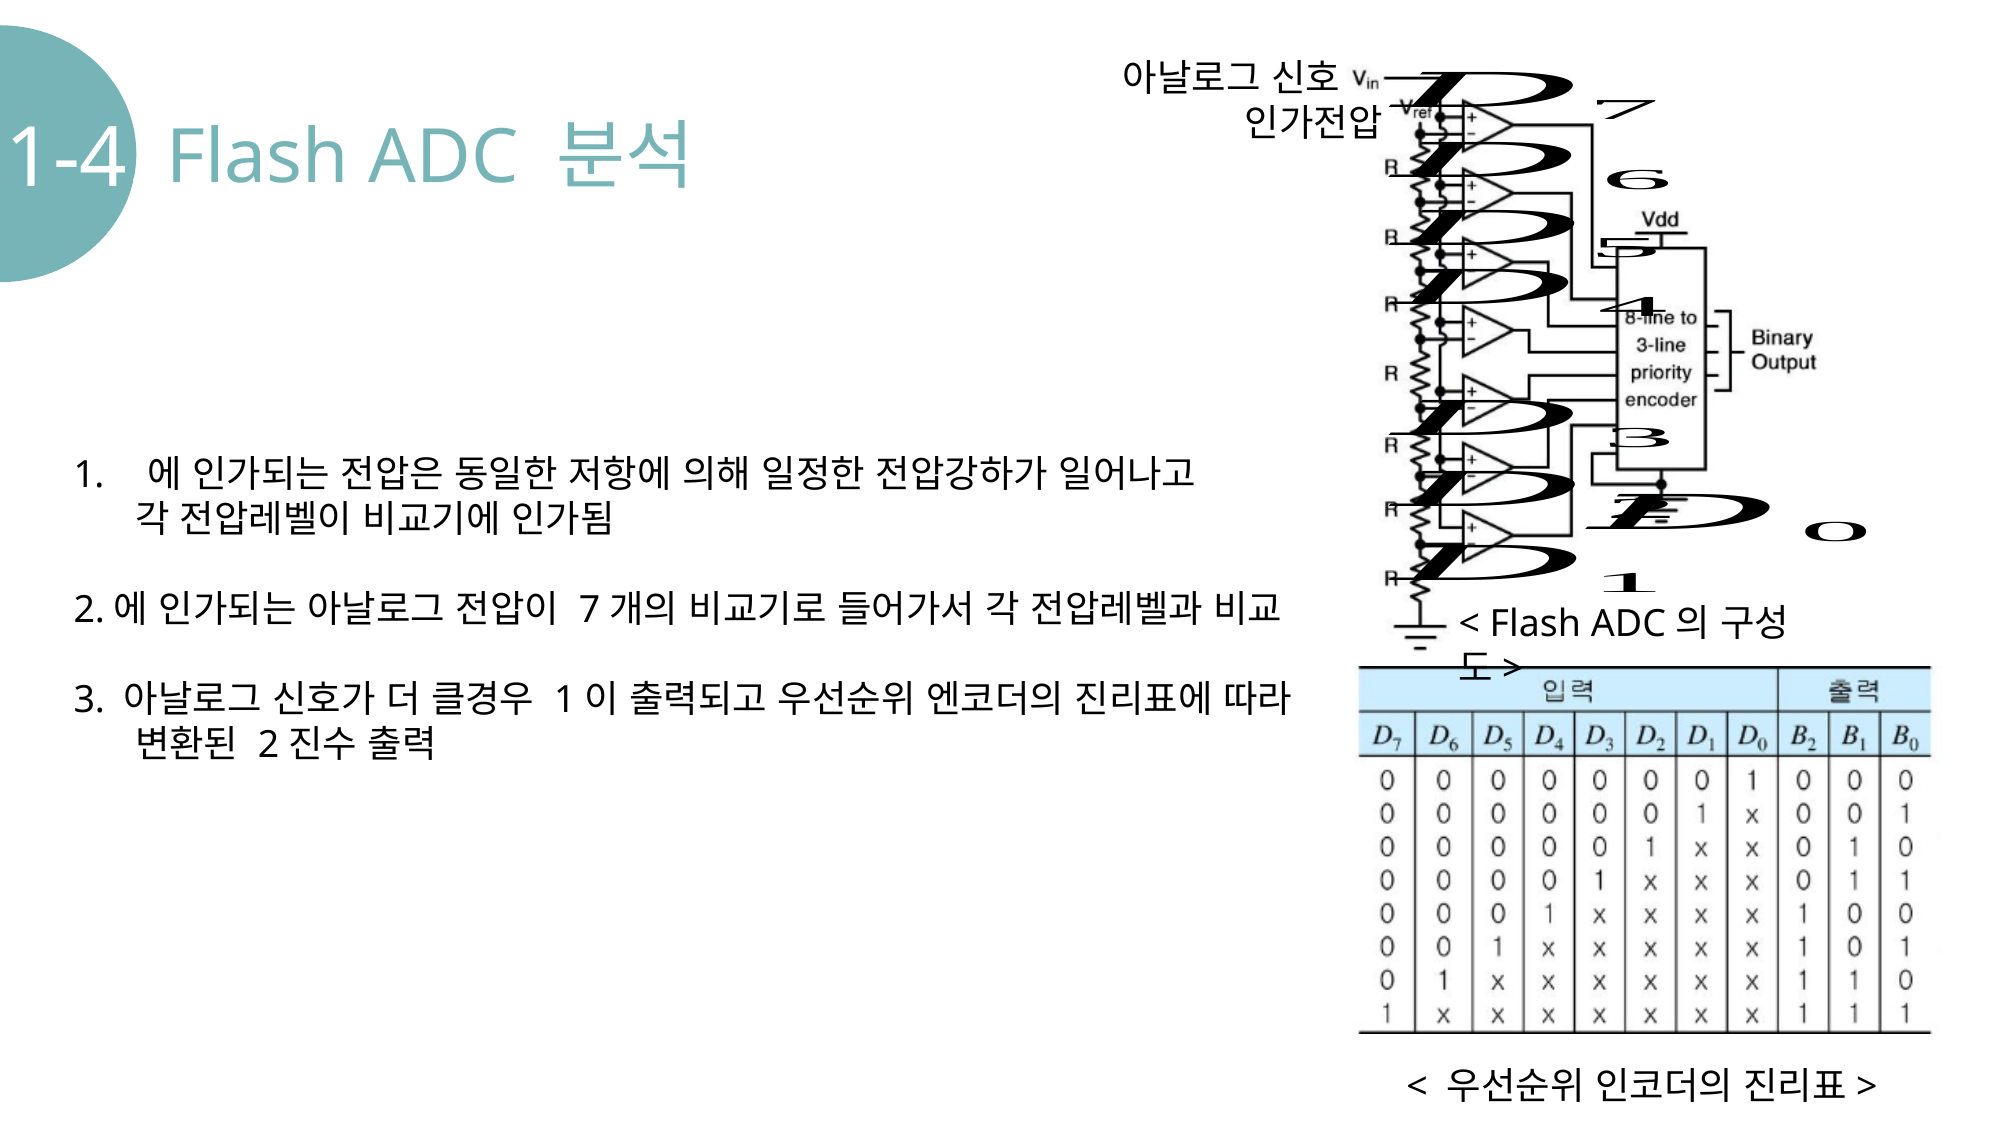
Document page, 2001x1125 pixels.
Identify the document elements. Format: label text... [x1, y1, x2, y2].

text_box Flash ADC 분석 [165, 100, 710, 206]
text_box < 우선순위 인코더의 진리표> [1391, 1054, 1905, 1114]
picture [1258, 29, 1942, 1034]
text_box 1-4. [0, 95, 165, 211]
text_box 인가전압 [1230, 91, 1258, 152]
text_box 아날로그 신호 [1107, 46, 1258, 107]
